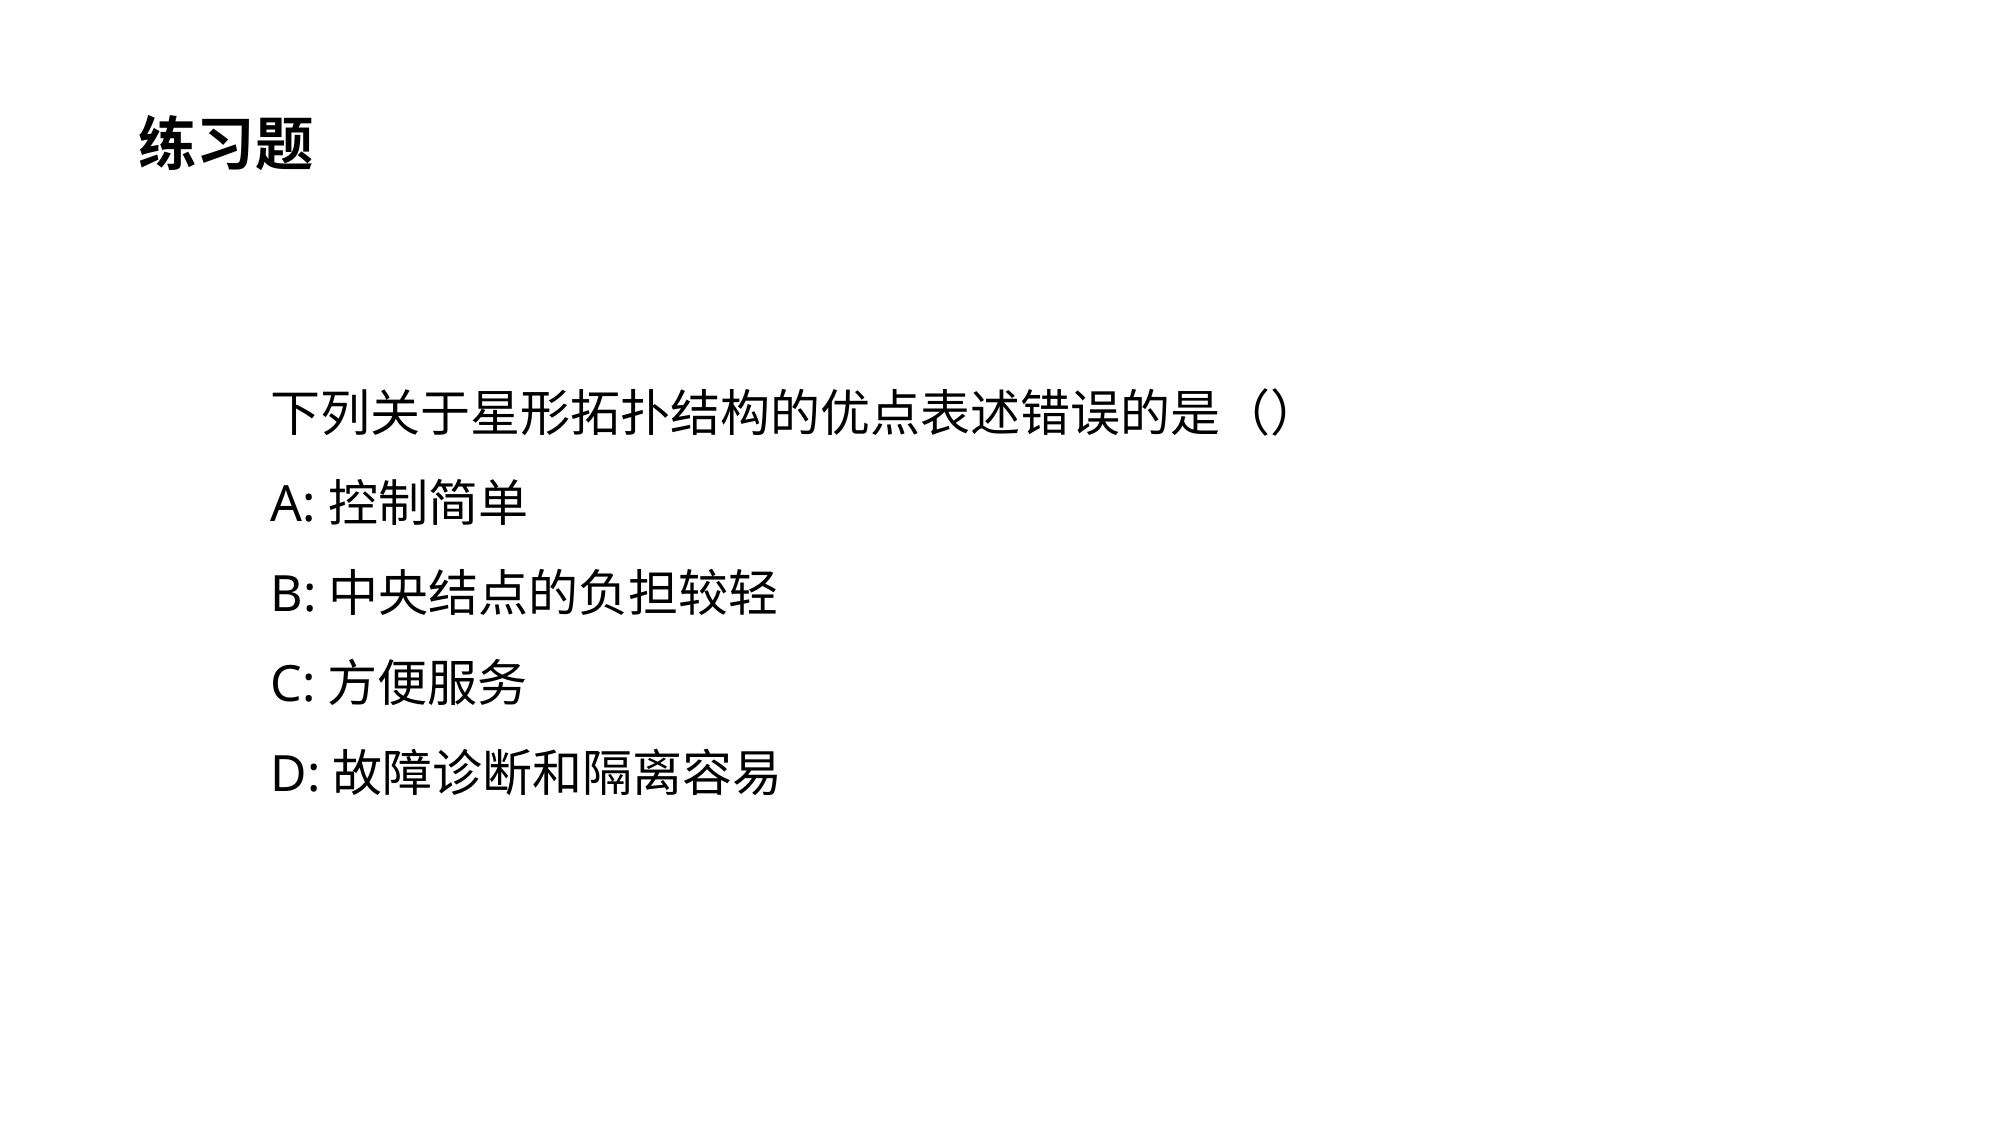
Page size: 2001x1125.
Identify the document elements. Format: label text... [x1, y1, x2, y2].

text_box 练习题 [120, 97, 1568, 187]
text_box 下列关于星形拓扑结构的优点表述错误的是（） A:控制简单 B:中央结点的负担较轻 C:方便服务 D:故障诊断和隔离容易 [256, 343, 1744, 809]
